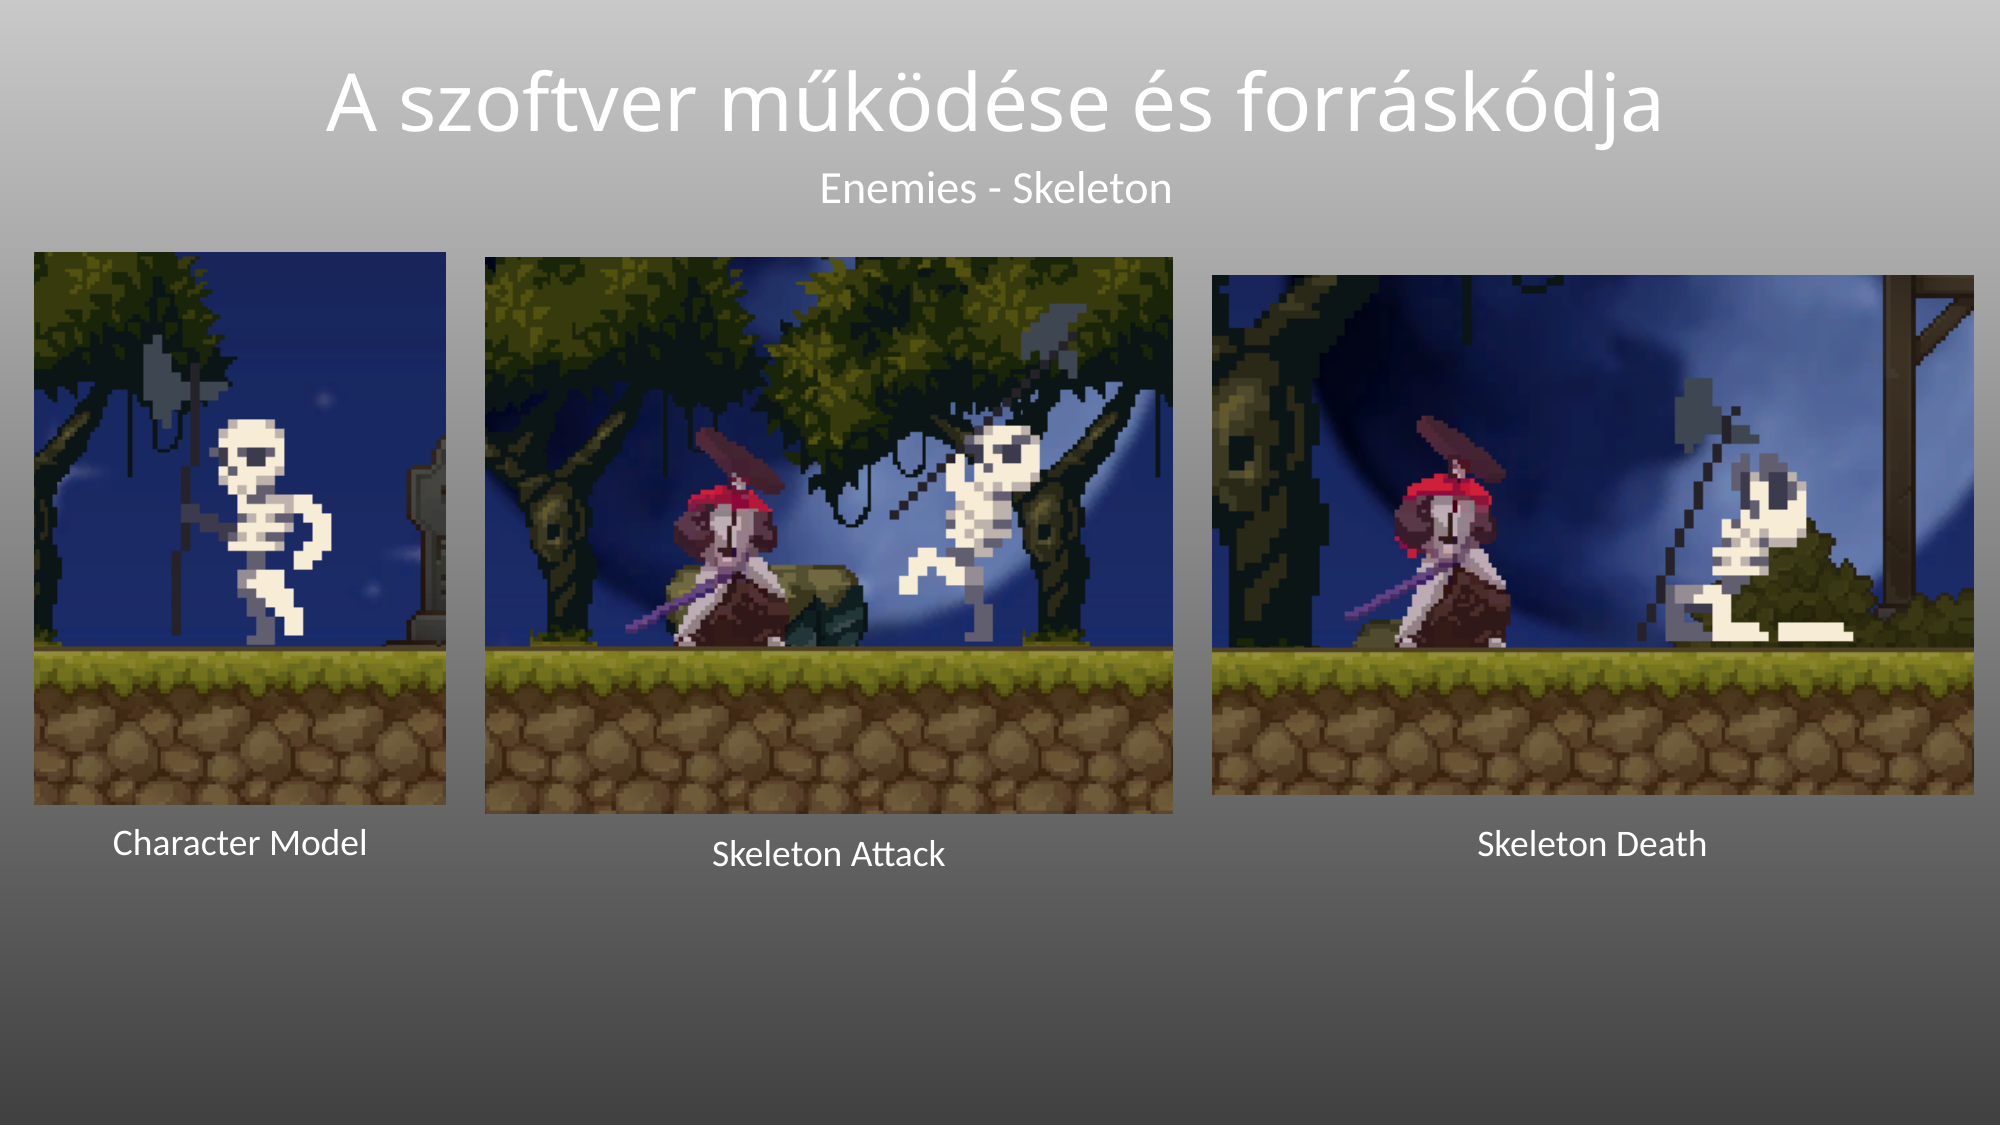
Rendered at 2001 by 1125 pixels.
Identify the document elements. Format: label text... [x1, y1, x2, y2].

text_box Character Model [0, 810, 538, 871]
picture [34, 252, 446, 805]
text_box Skeleton Attack [531, 822, 1127, 882]
picture [1212, 275, 1974, 795]
text_box Skeleton Death [1294, 811, 1891, 872]
title A szoftver működése és forráskódja [246, 0, 1747, 157]
picture [485, 257, 1173, 814]
subtitle Enemies - Skeleton [421, 156, 1571, 221]
